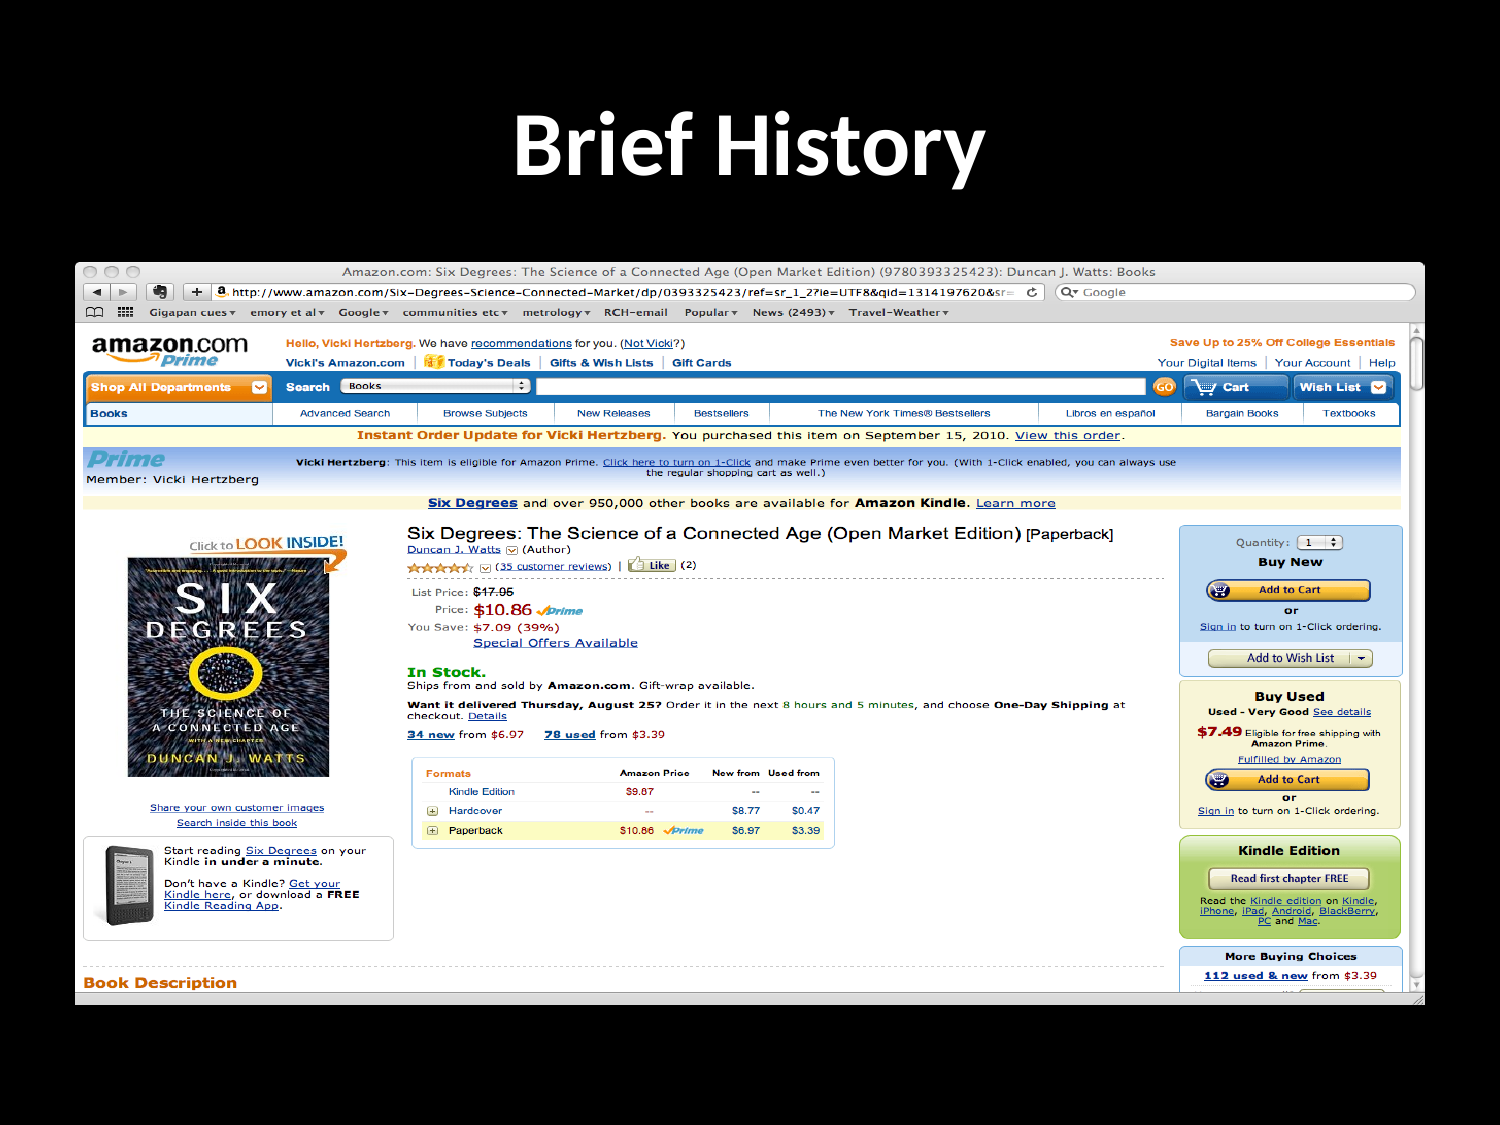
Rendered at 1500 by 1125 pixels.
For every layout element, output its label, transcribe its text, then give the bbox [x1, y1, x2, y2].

title Brief History [75, 45, 1425, 233]
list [74, 262, 1426, 1006]
